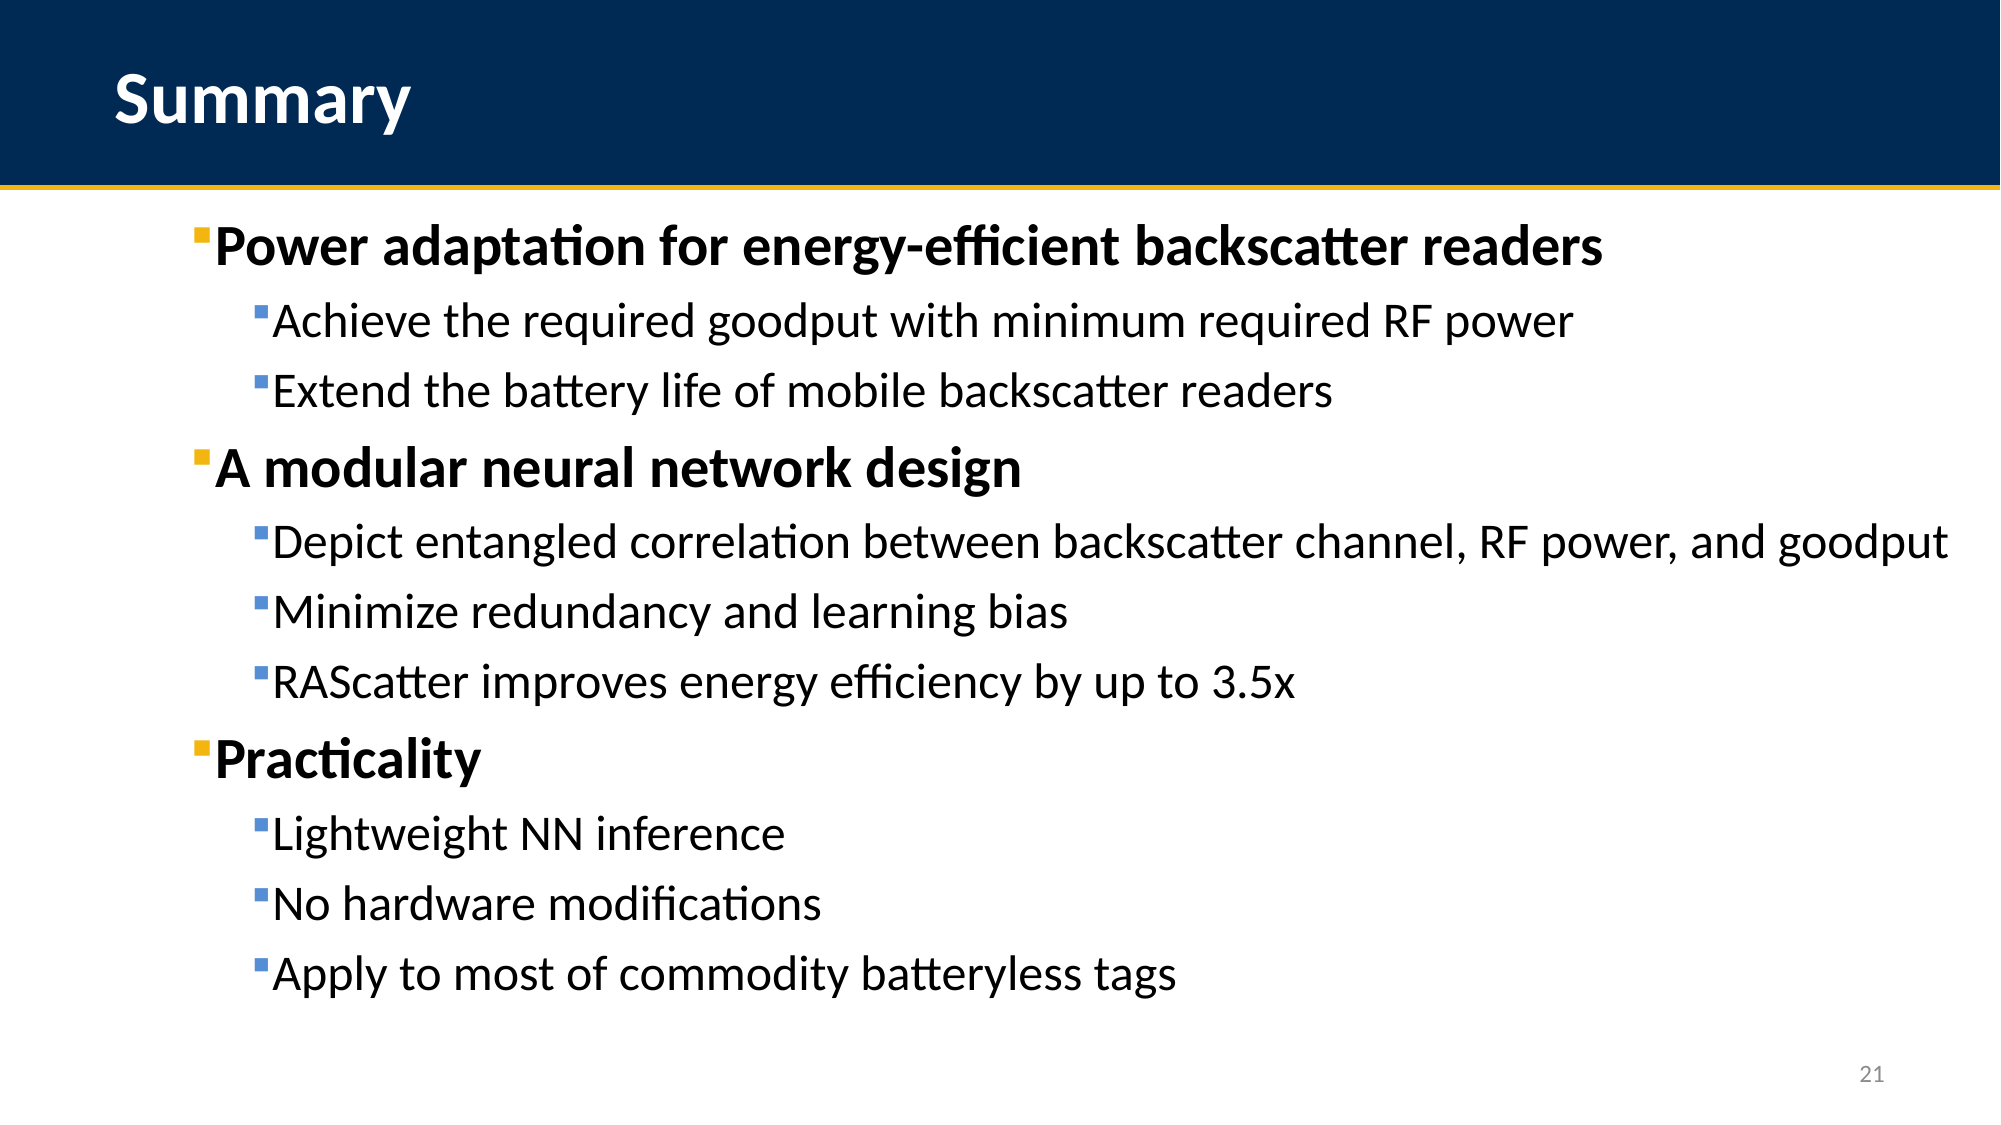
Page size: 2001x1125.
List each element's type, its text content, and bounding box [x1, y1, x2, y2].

title Summary [99, 0, 1900, 188]
slide_number 21 [1433, 1042, 1900, 1103]
list Power adaptation for energy-efficient backscatter readers Achieve the required goodput with minimum required RF power Extend the battery life of mobile backscatter readers A modular neural network design Depict entangled correlation between backscatter channel, RF power, and goodput Minimize redundancy and learning bias RAScatter improves energy efficiency by up to 3.5x Practicality Lightweight NN inference No hardware modifications Apply to most of commodity batteryless tags [99, 200, 1971, 1065]
